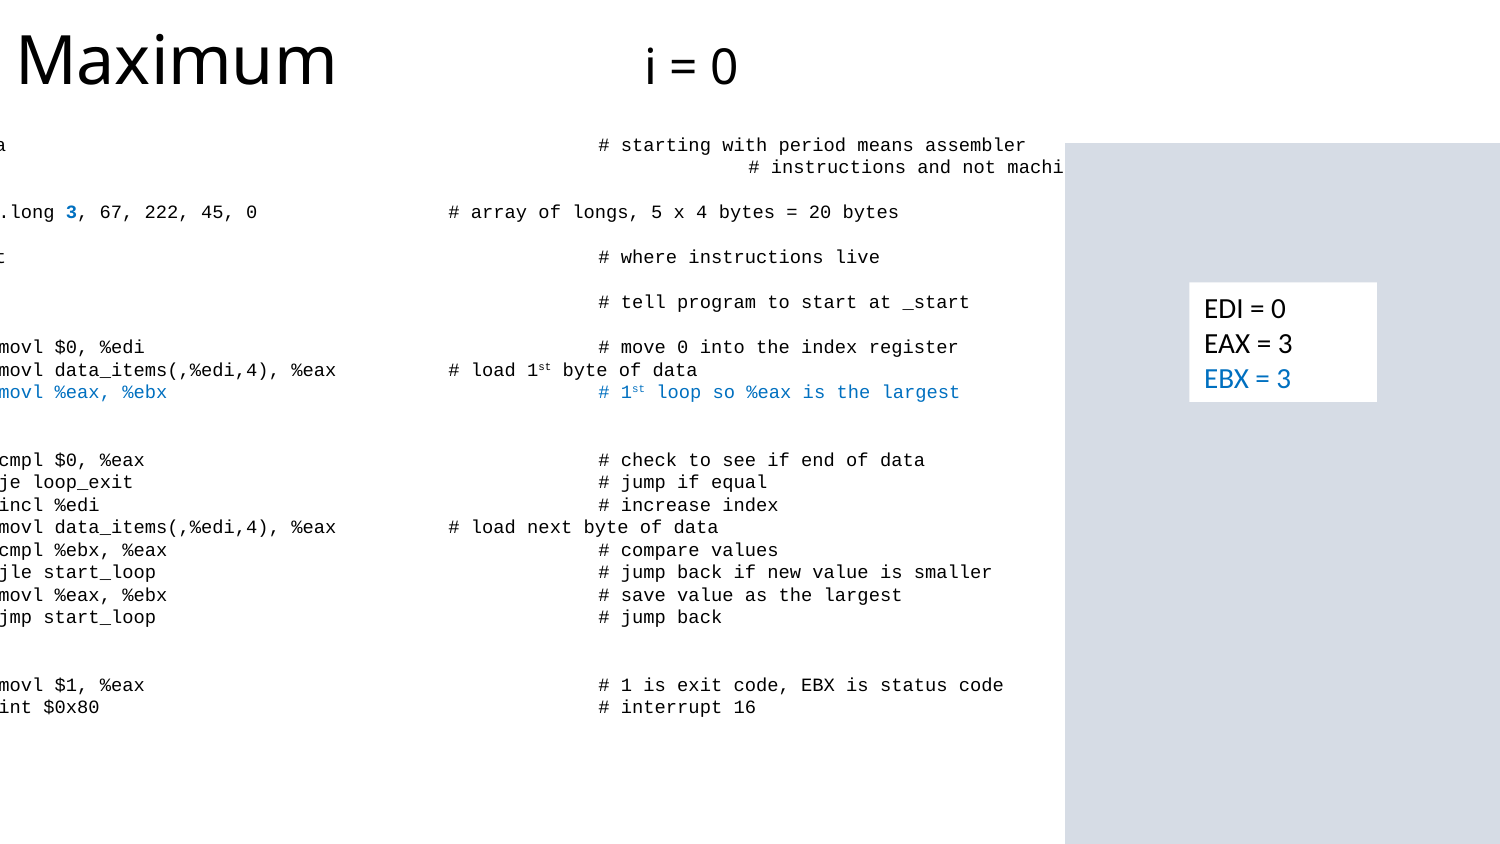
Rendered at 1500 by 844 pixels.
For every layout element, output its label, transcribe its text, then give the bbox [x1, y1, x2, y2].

text_box .section .data # starting with period means assembler # instructions and not machine code data_items: .long 3, 67, 222, 45, 0 # array of longs, 5 x 4 bytes = 20 bytes .section .text # where instructions live .globl _start # tell program to start at _start _start: movl $0, %edi # move 0 into the index register movl data_items(,%edi,4), %eax # load 1st byte of data movl %eax, %ebx # 1st loop so %eax is the largest start_loop: cmpl $0, %eax # check to see if end of data je loop_exit # jump if equal incl %edi # increase index movl data_items(,%edi,4), %eax # load next byte of data cmpl %ebx, %eax # compare values jle start_loop # jump back if new value is smaller movl %eax, %ebx # save value as the largest jmp start_loop # jump back loop_exit: movl $1, %eax # 1 is exit code, EBX is status code int $0x80 # interrupt 16 [0, 145, 1065, 725]
text_box EDI = 0 EAX = 3 EBX = 3 [1189, 282, 1377, 402]
text_box [1065, 143, 1500, 844]
title Maximum i = 0 [0, 0, 1500, 145]
